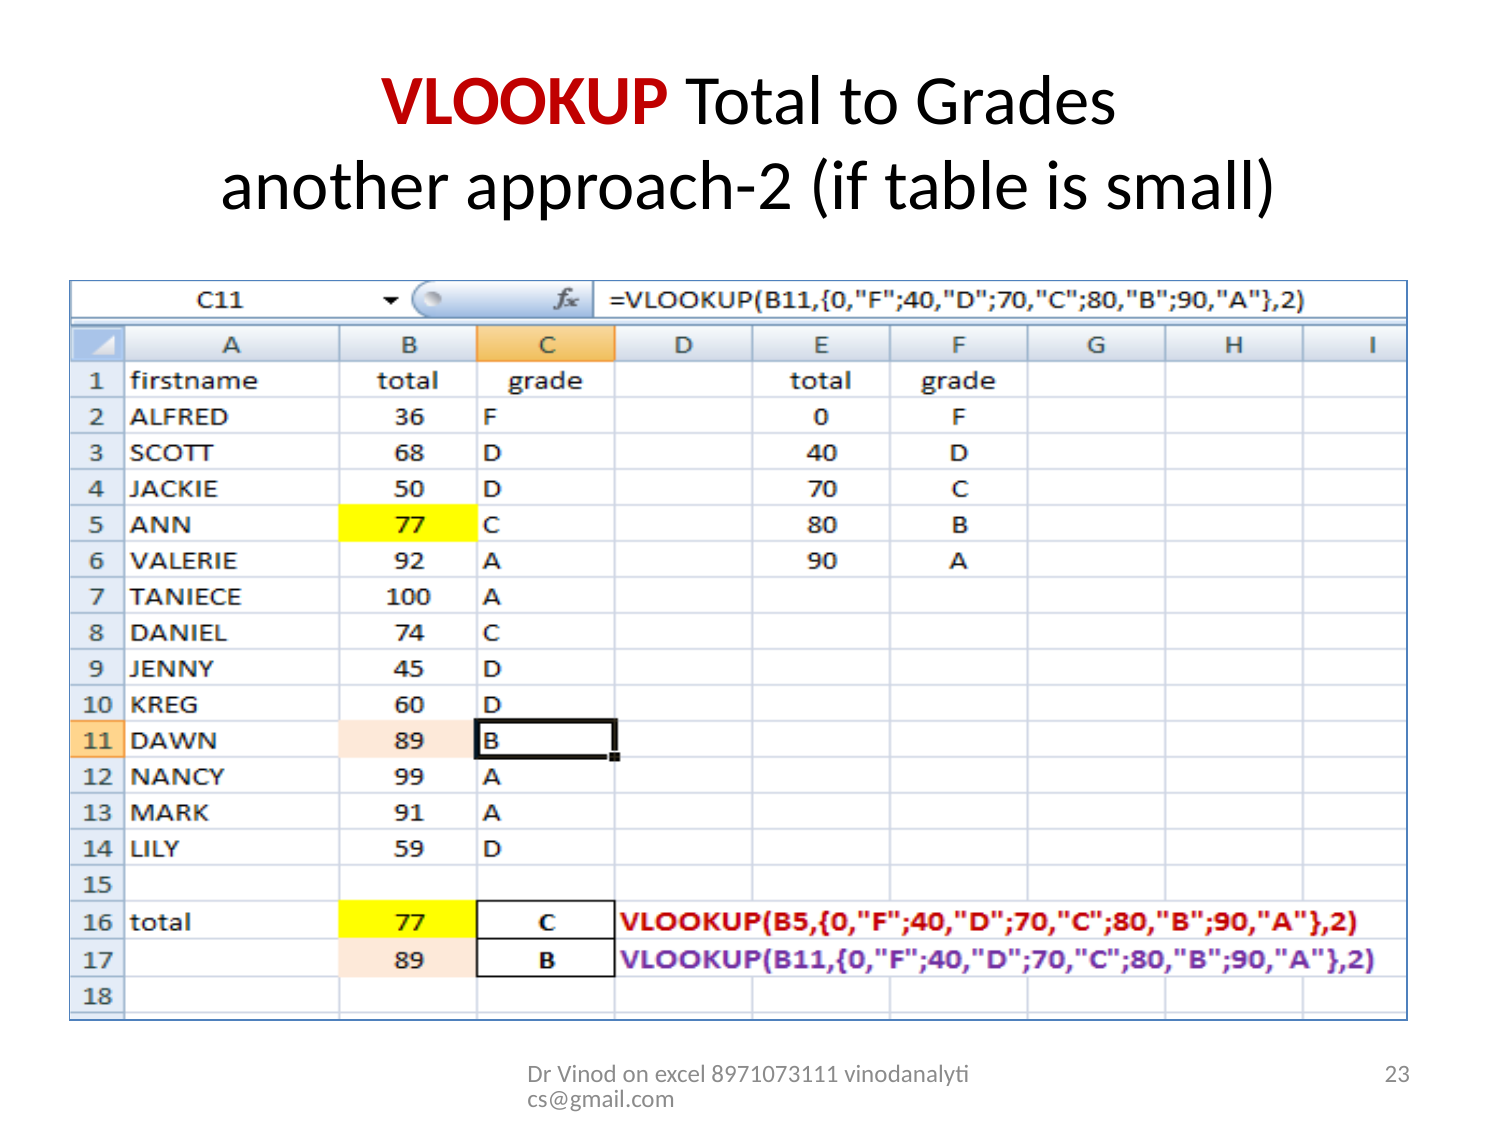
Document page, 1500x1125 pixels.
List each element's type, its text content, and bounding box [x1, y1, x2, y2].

picture [70, 280, 1407, 1020]
footer Dr Vinod on excel 8971073111 vinodanalytics@gmail.com [512, 1042, 988, 1103]
slide_number 23 [1074, 1042, 1425, 1103]
title VLOOKUP Total to Grades another approach-2 (if table is small) [75, 45, 1425, 233]
